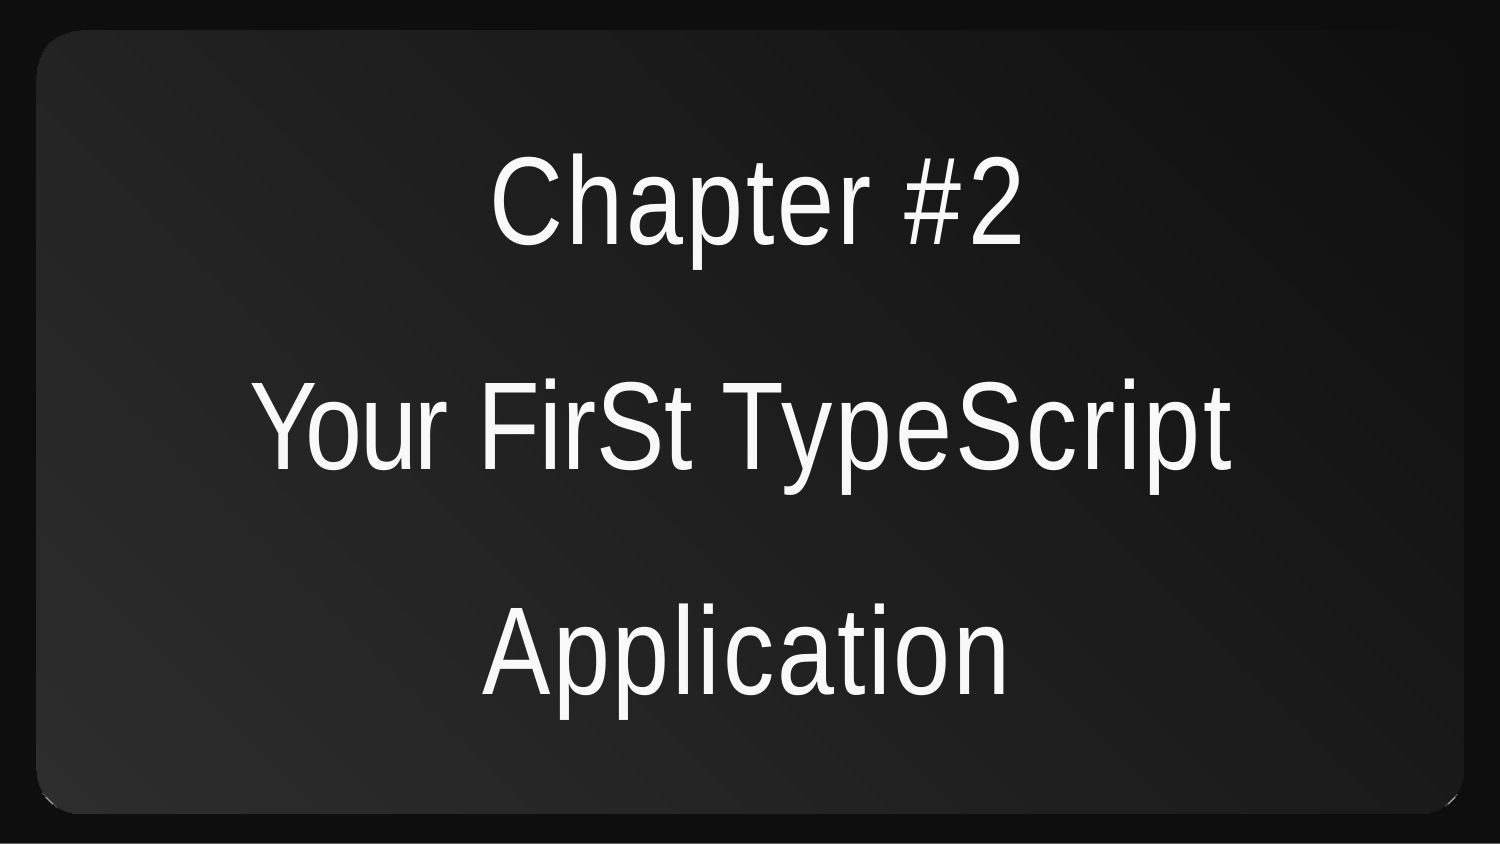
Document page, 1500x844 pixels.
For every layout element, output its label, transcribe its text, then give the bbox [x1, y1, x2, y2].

text_box Application [480, 567, 1046, 720]
picture [36, 29, 1464, 814]
text_box Chapter #2 Your FirSt TypeScript [247, 42, 1279, 495]
